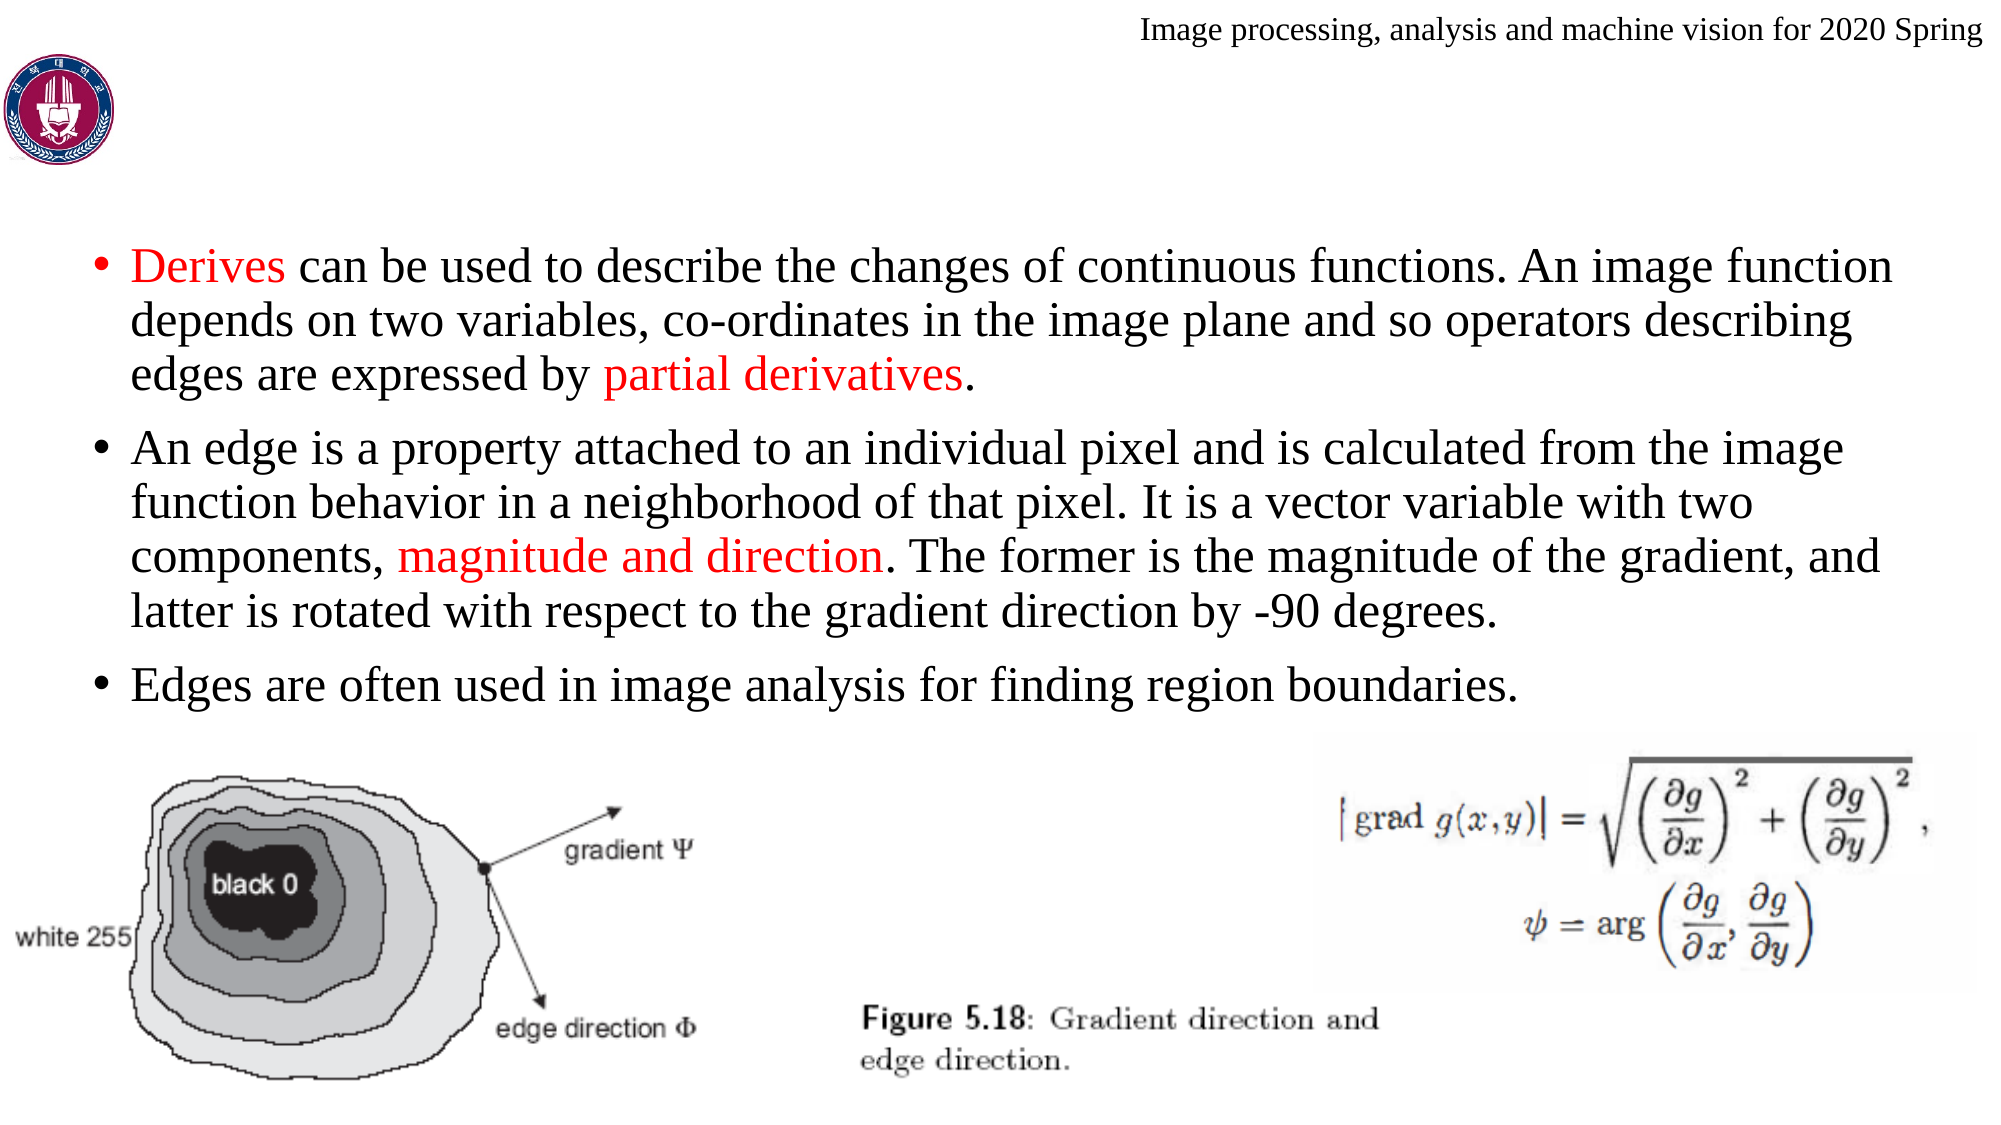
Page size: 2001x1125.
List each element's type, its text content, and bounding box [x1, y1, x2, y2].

list Derives can be used to describe the changes of continuous functions. An image function depends on two variables, co-ordinates in the image plane and so operators describing edges are expressed by partial derivatives. An edge is a property attached to an individual pixel and is calculated from the image function behavior in a neighborhood of that pixel. It is a vector variable with two components, magnitude and direction. The former is the magnitude of the gradient, and latter is rotated with respect to the gradient direction by -90 degrees. Edges are often used in image analysis for finding region boundaries. [78, 231, 1922, 750]
picture [3, 54, 114, 165]
picture [0, 732, 1977, 1125]
